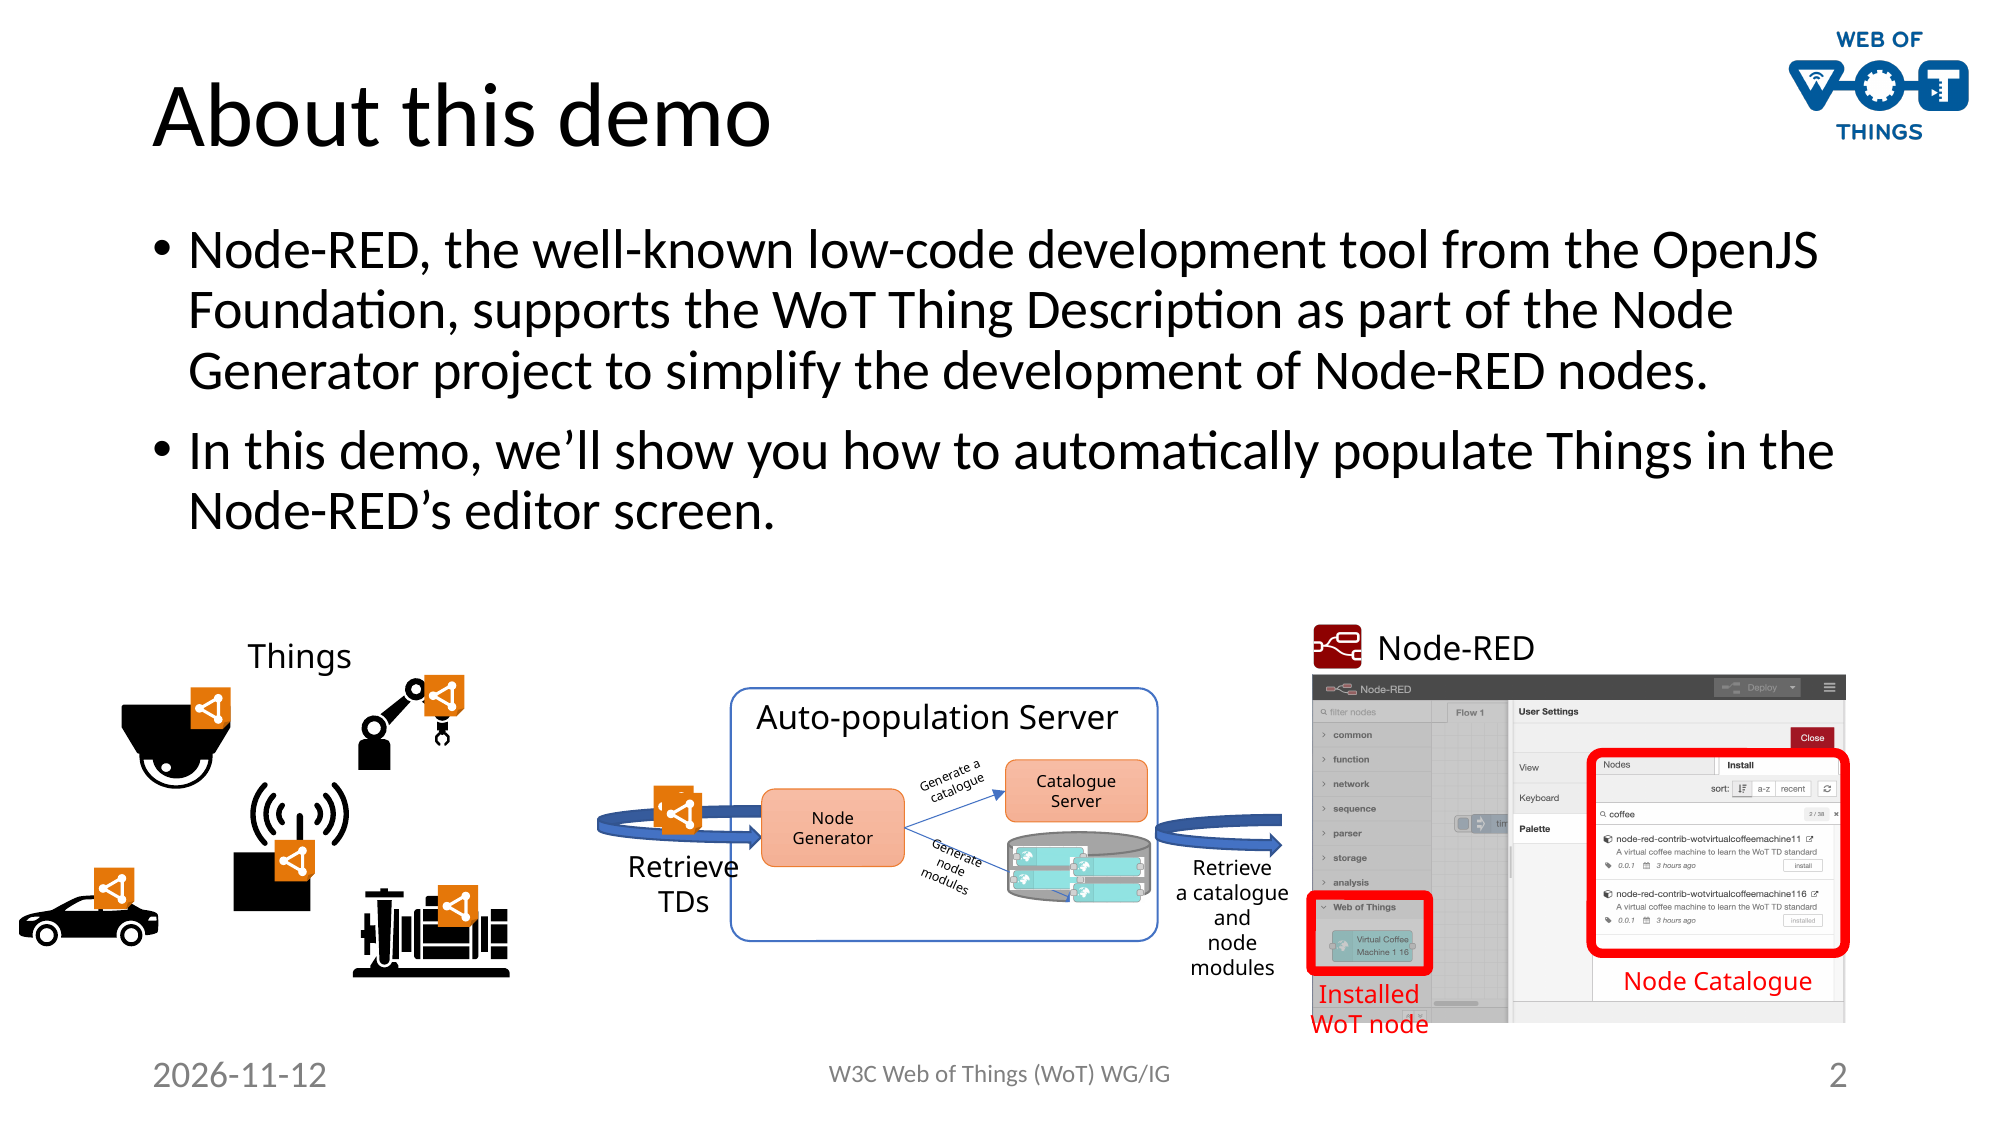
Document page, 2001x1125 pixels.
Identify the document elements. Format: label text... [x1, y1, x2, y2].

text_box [653, 785, 694, 828]
footer W3C Web of Things (WoT) WG/IG [662, 1042, 1338, 1103]
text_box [437, 885, 479, 927]
list Node-RED, the well-known low-code development tool from the OpenJS Foundation, supports the WoT Thing Description as part of the Node Generator project to simplify the development of Node-RED nodes. In this demo, we’ll show you how to automatically populate Things in the Node-RED’s editor screen. [137, 212, 1863, 597]
picture [1312, 623, 1363, 670]
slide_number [137, 1042, 588, 1103]
text_box [597, 808, 761, 845]
text_box [729, 744, 980, 805]
text_box [121, 704, 229, 789]
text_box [190, 687, 231, 730]
text_box Generate a catalogue [900, 744, 1008, 790]
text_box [352, 888, 510, 978]
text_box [904, 790, 1006, 827]
text_box [1007, 831, 1152, 896]
text_box [703, 805, 761, 819]
text_box [730, 744, 1159, 943]
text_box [94, 867, 135, 910]
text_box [424, 674, 465, 717]
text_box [662, 792, 703, 835]
picture [1009, 846, 1145, 903]
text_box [274, 839, 315, 882]
text_box Retrieve TDs [612, 841, 755, 926]
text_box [358, 677, 451, 770]
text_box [1311, 674, 1846, 1023]
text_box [904, 827, 1009, 867]
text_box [19, 895, 159, 947]
text_box Auto-population Server [702, 688, 1174, 744]
text_box Node Generator [761, 788, 904, 868]
text_box Things [64, 627, 536, 683]
text_box Generate node modules [901, 867, 998, 912]
text_box [729, 818, 761, 834]
text_box Catalogue Server [1005, 759, 1148, 823]
text_box [1007, 872, 1066, 903]
text_box Node-RED [1362, 619, 1660, 674]
slide_number 2 [1412, 1042, 1863, 1103]
picture [1768, 19, 1989, 152]
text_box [233, 790, 358, 912]
text_box [1154, 813, 1283, 847]
title About this demo [137, 59, 1863, 212]
text_box Retrieve a catalogue and node modules [1161, 847, 1304, 988]
text_box Installed WoT node [1295, 971, 1444, 1046]
